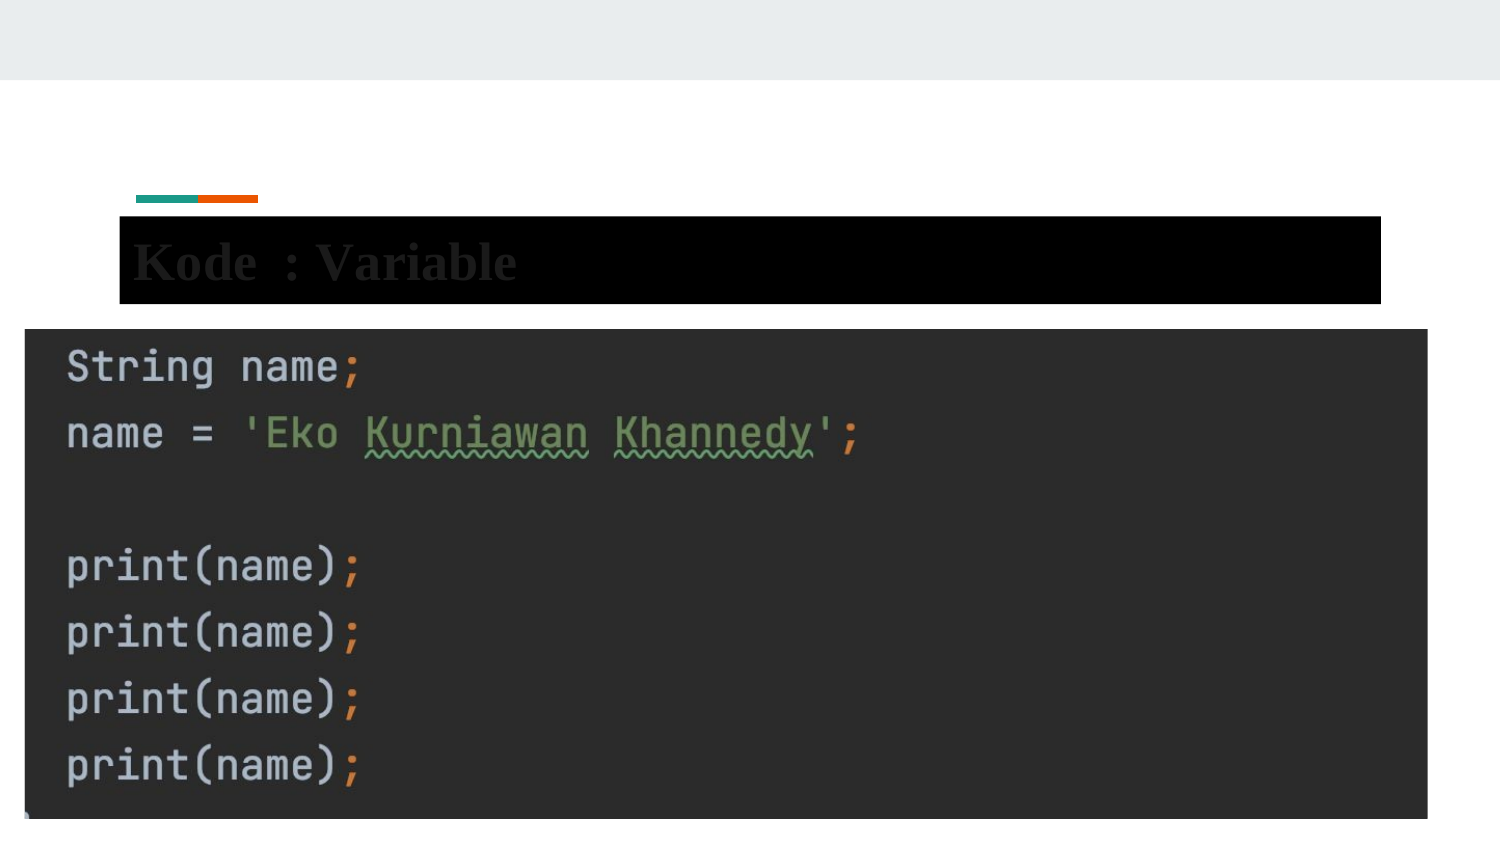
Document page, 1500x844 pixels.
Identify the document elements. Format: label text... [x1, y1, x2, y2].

text_box Kode : Variable [119, 216, 1381, 305]
text_box [0, 0, 1500, 81]
text_box [24, 329, 1428, 819]
